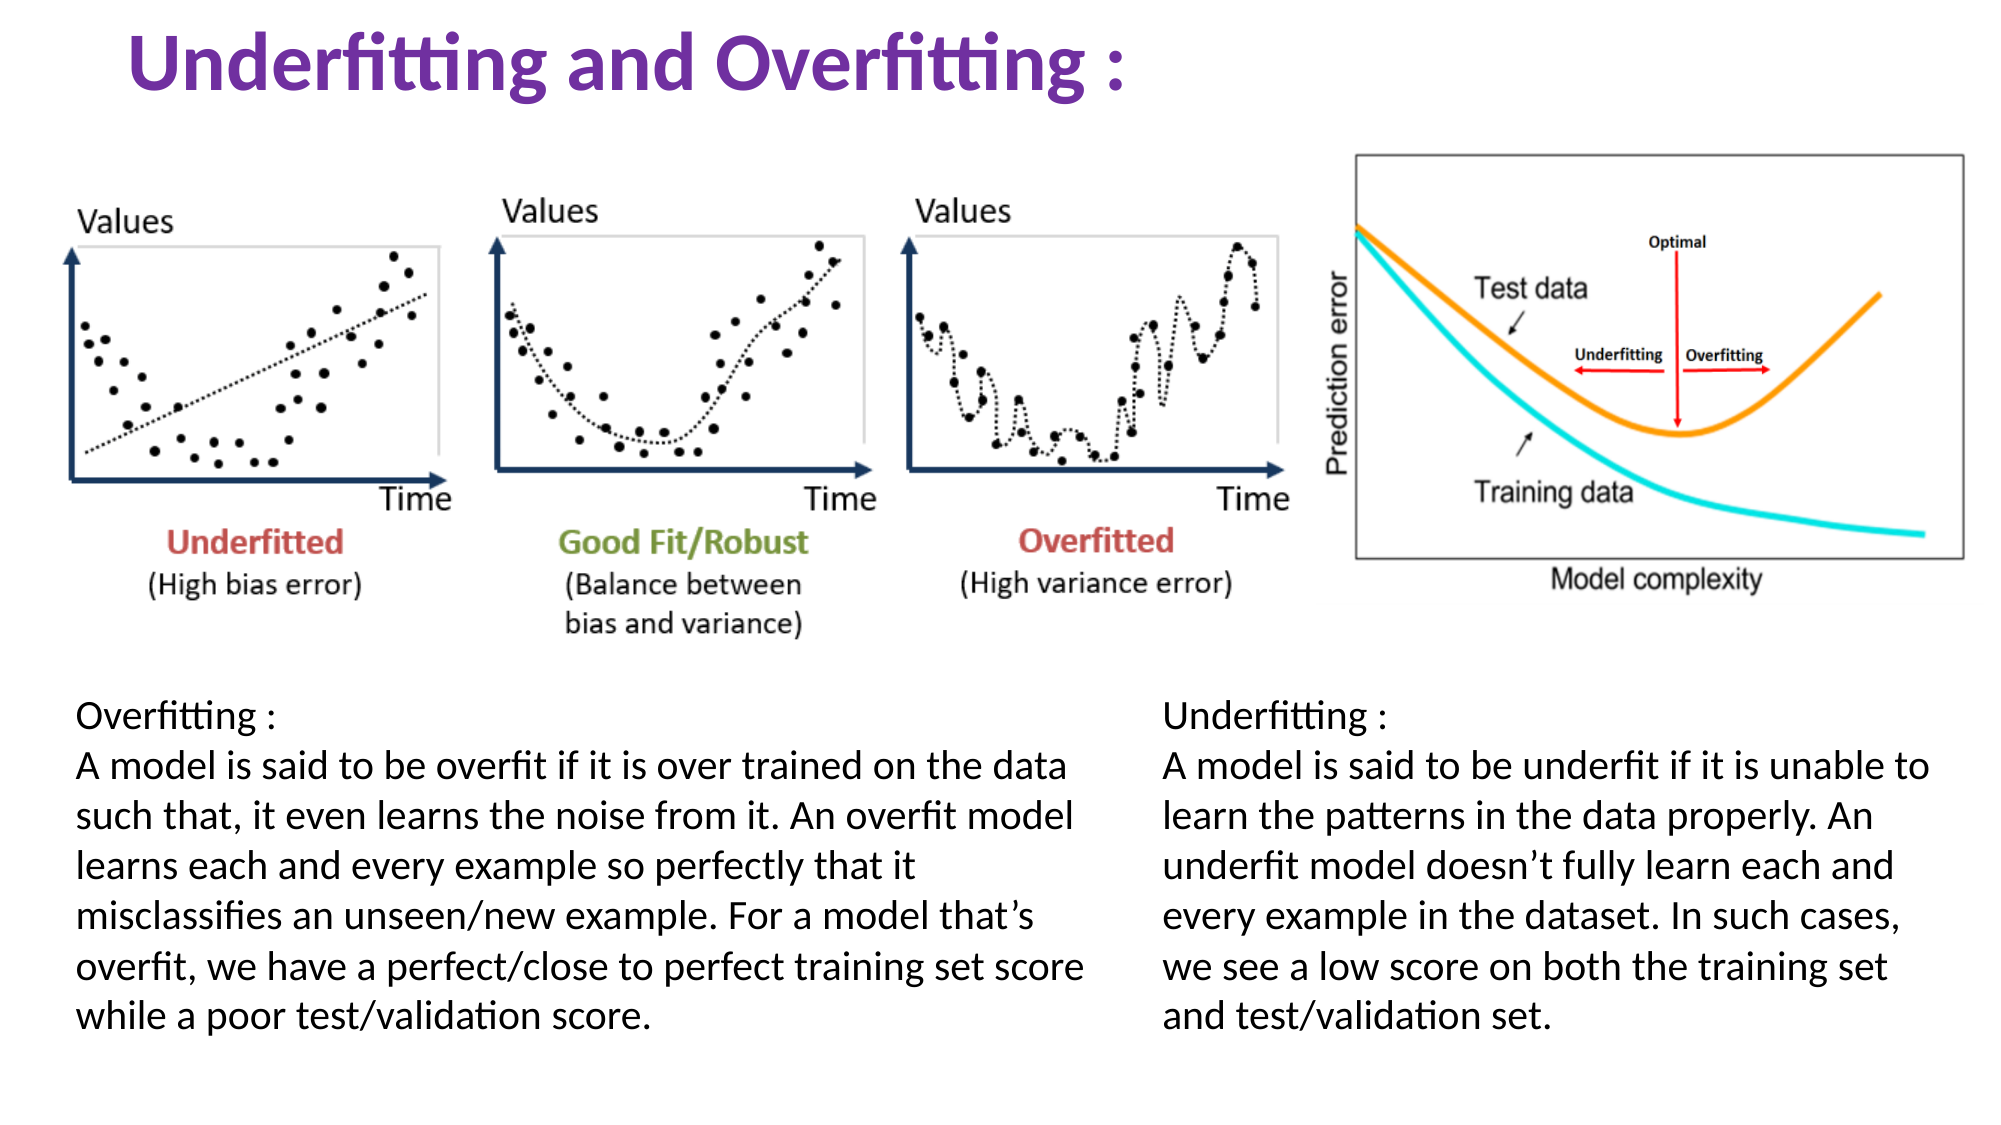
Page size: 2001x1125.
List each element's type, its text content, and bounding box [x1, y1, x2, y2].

picture [18, 132, 2000, 663]
text_box Underfitting and Overfitting : [112, 0, 1144, 115]
text_box Overfitting : A model is said to be overfit if it is over trained on the data such that, it even learns the noise from it. An overfit model learns each and every example so perfectly that it misclassifies an unseen/new example. For a model that’s overfit, we have a perfect/close to perfect training set score while a poor test/validation score. [60, 680, 1147, 1046]
text_box Underfitting : A model is said to be underfit if it is unable to learn the patterns in the data properly. An underfit model doesn’t fully learn each and every example in the dataset. In such cases, we see a low score on both the training set and test/validation set. [1147, 680, 1957, 1046]
